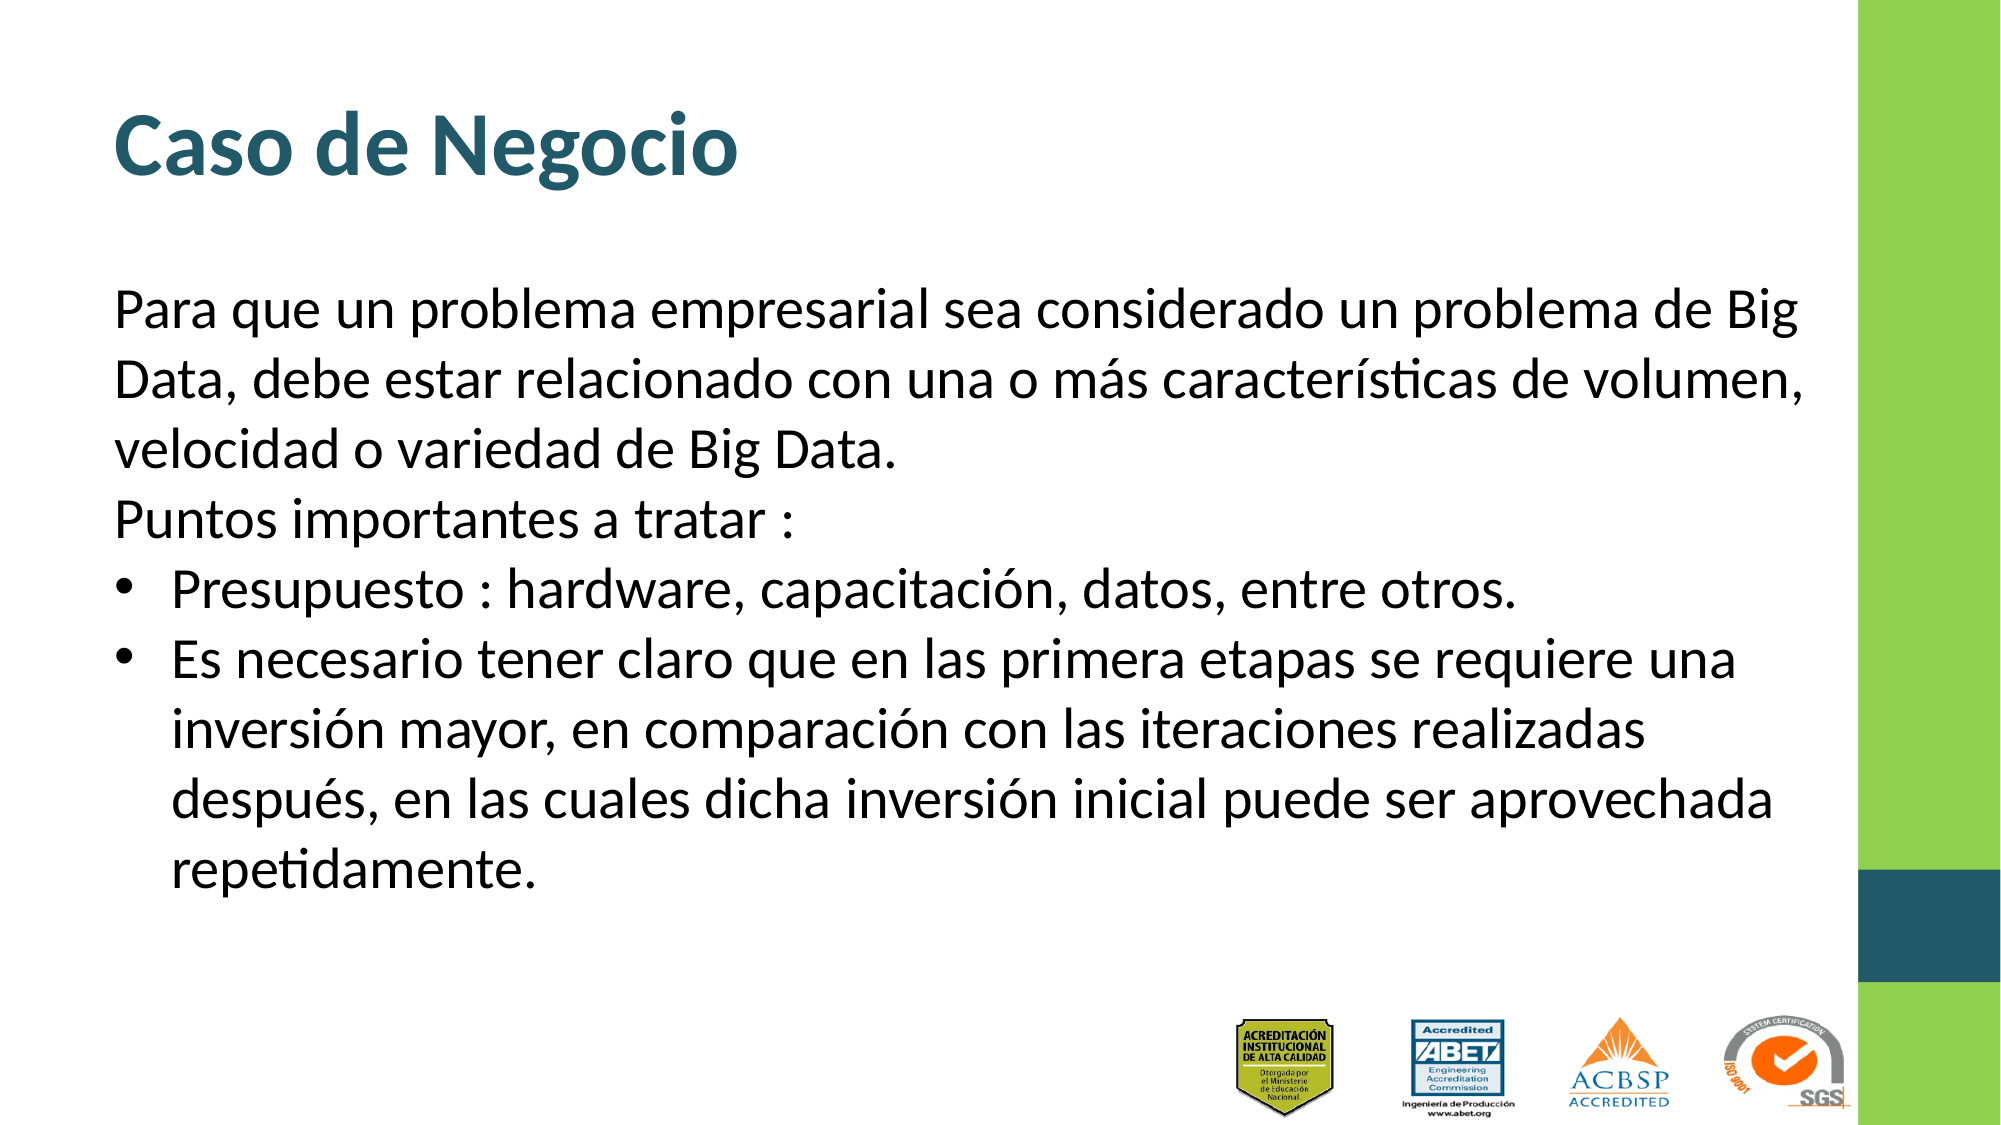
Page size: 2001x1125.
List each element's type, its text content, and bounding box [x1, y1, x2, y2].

picture [1204, 1011, 1363, 1121]
title Caso de Negocio [99, 45, 1851, 233]
picture [1393, 1011, 1520, 1121]
picture [1566, 1015, 1671, 1109]
picture [1724, 1015, 1851, 1109]
list Para que un problema empresarial sea considerado un problema de Big Data, debe estar relacionado con una o más características de volumen, velocidad o variedad de Big Data. Puntos importantes a tratar : Presupuesto : hardware, capacitación, datos, entre otros. Es necesario tener claro que en las primera etapas se requiere una inversión mayor, en comparación con las iteraciones realizadas después, en las cuales dicha inversión inicial puede ser aprovechada repetidamente. [99, 262, 1851, 1005]
